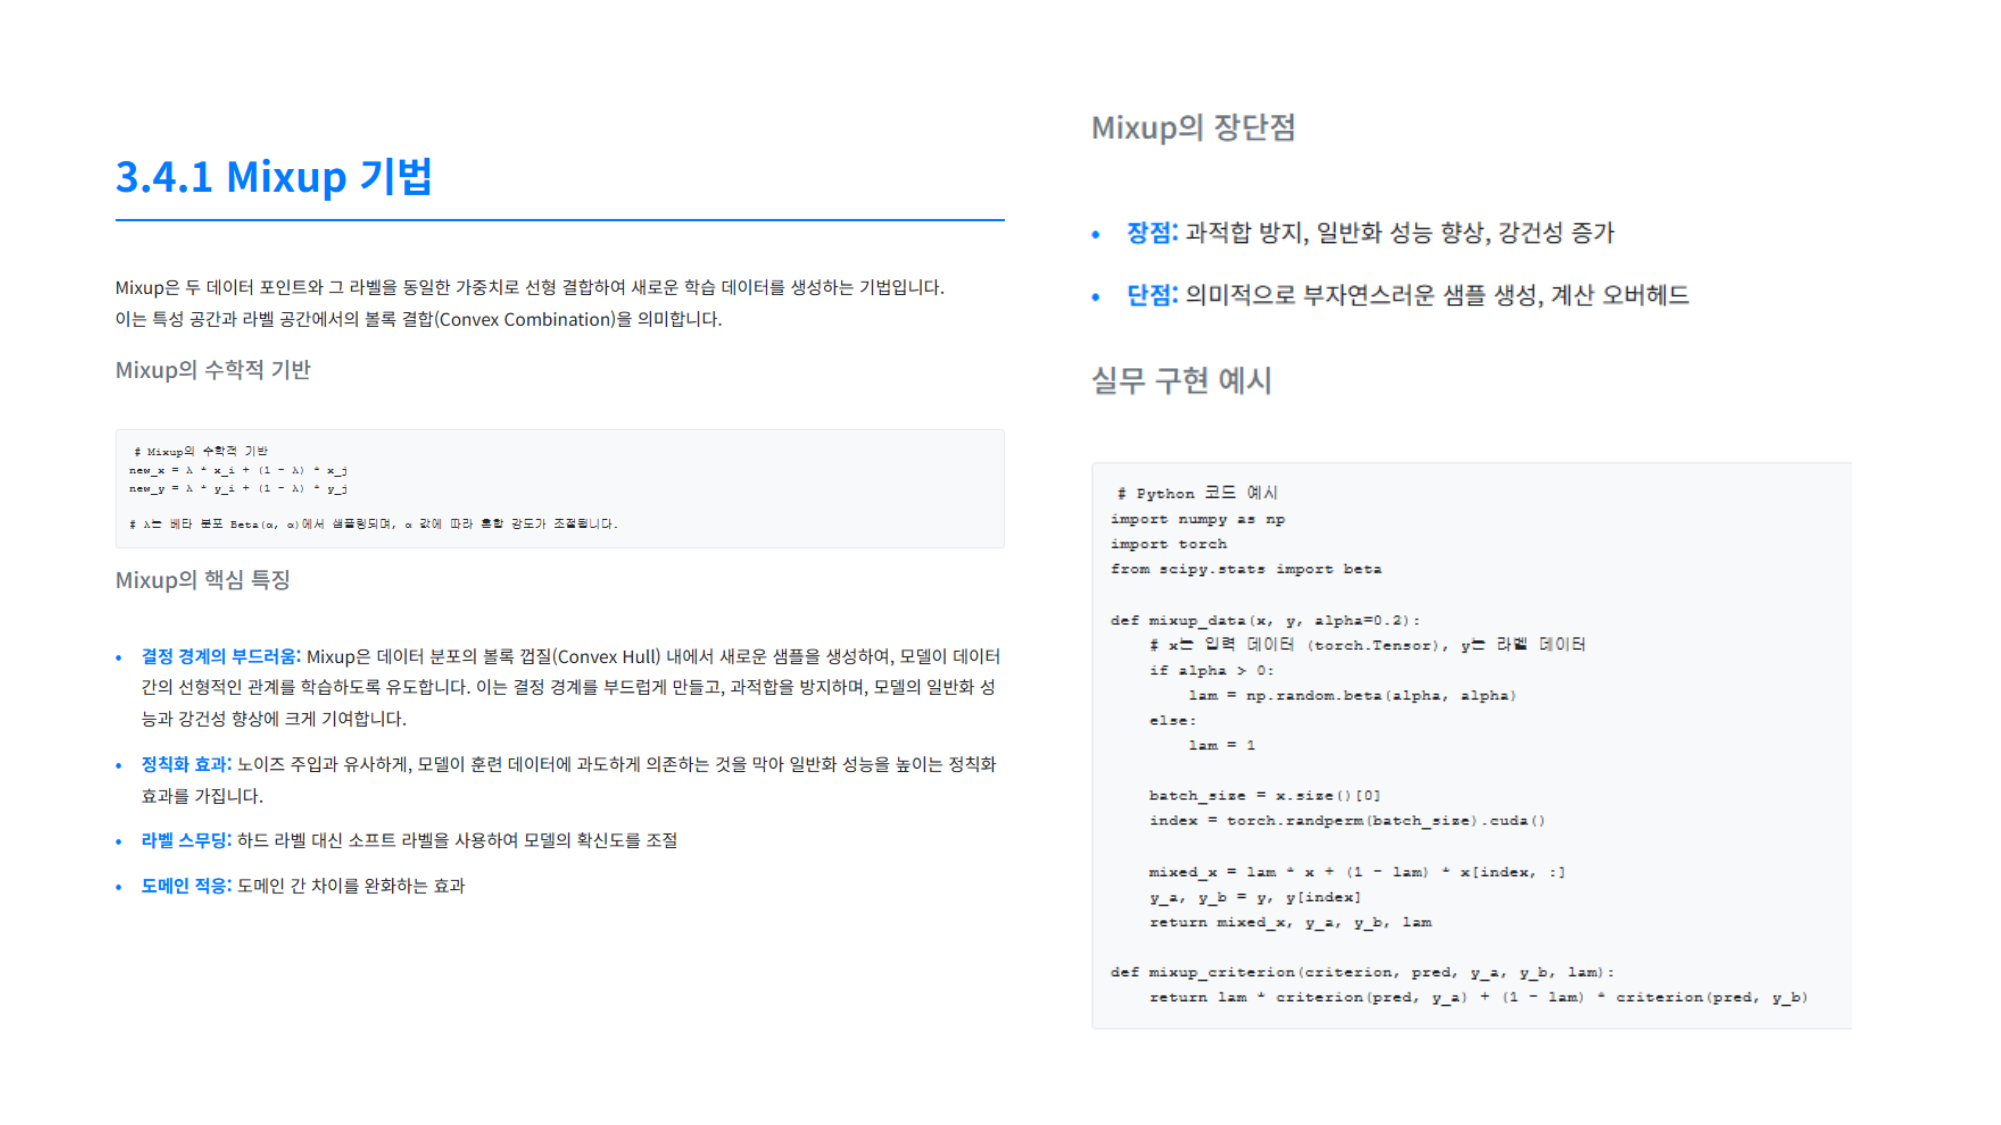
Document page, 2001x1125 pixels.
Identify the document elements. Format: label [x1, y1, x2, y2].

picture [102, 143, 1022, 914]
picture [1059, 92, 1852, 1033]
